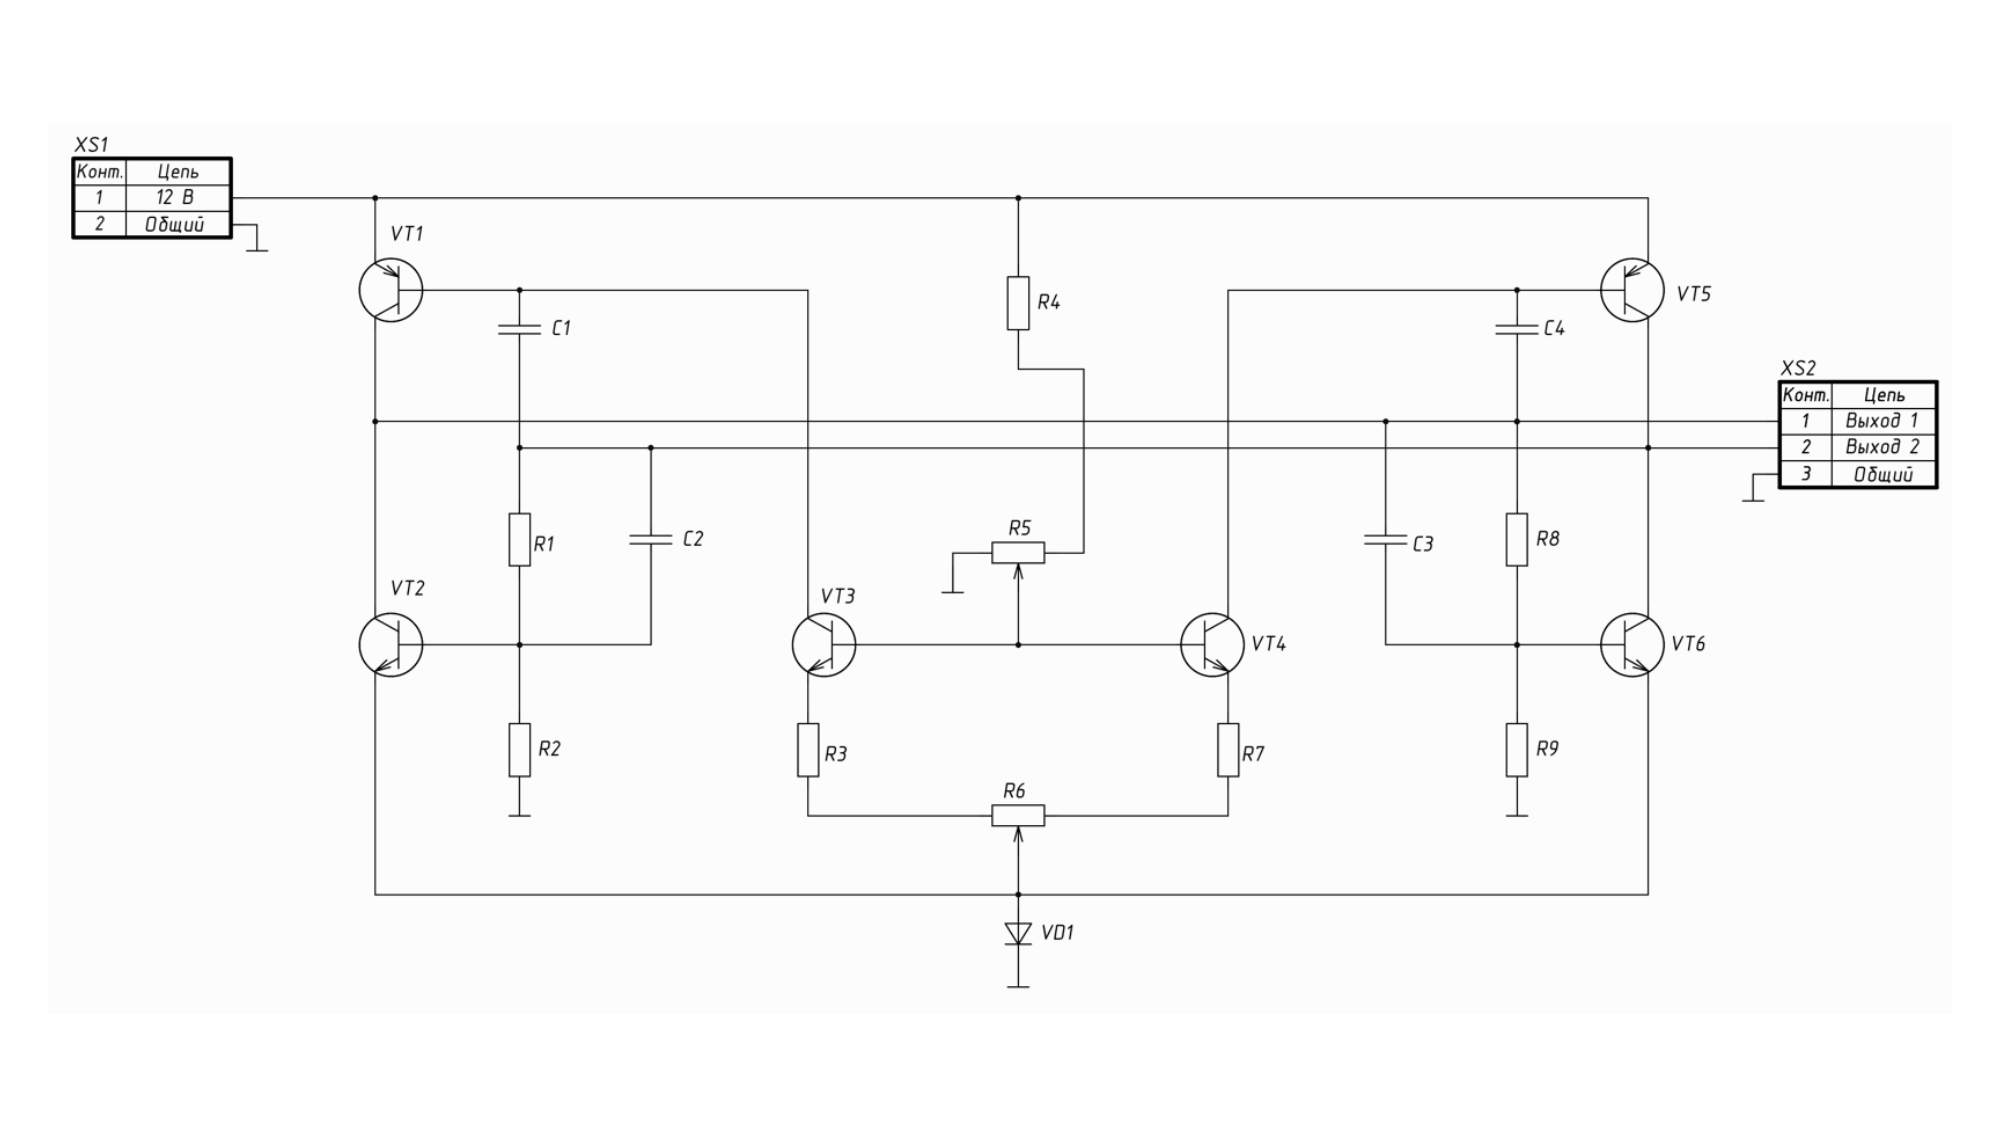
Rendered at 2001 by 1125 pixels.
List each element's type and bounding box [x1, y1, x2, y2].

picture [48, 123, 1952, 1014]
